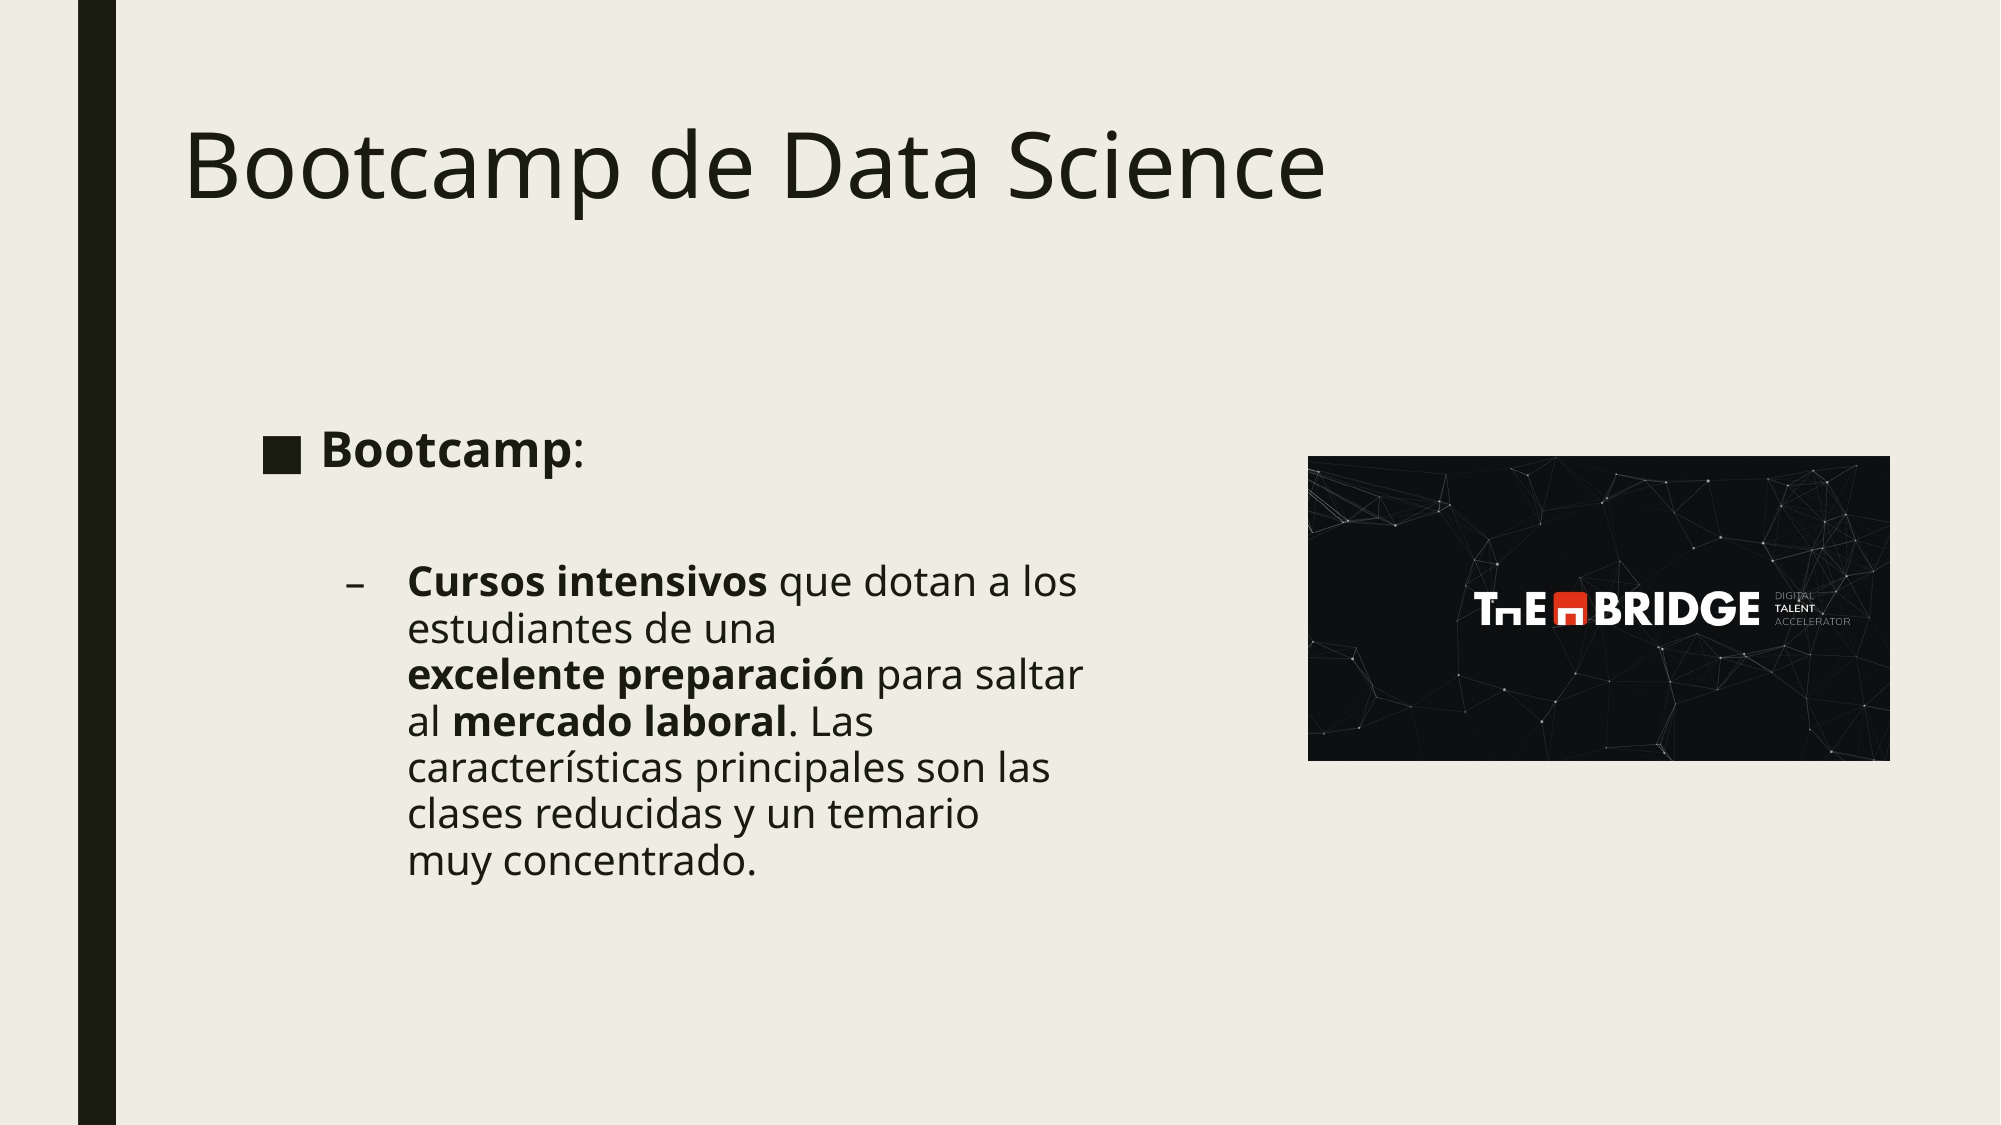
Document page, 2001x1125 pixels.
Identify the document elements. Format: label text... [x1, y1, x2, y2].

text_box [76, 0, 119, 1125]
picture [1308, 456, 1890, 761]
list Bootcamp: Cursos intensivos que dotan a los estudiantes de una excelente preparación para saltar al mercado laboral. Las características principales son las clases reducidas y un temario muy concentrado. [243, 346, 1139, 899]
title Bootcamp de Data Science [167, 112, 1890, 357]
